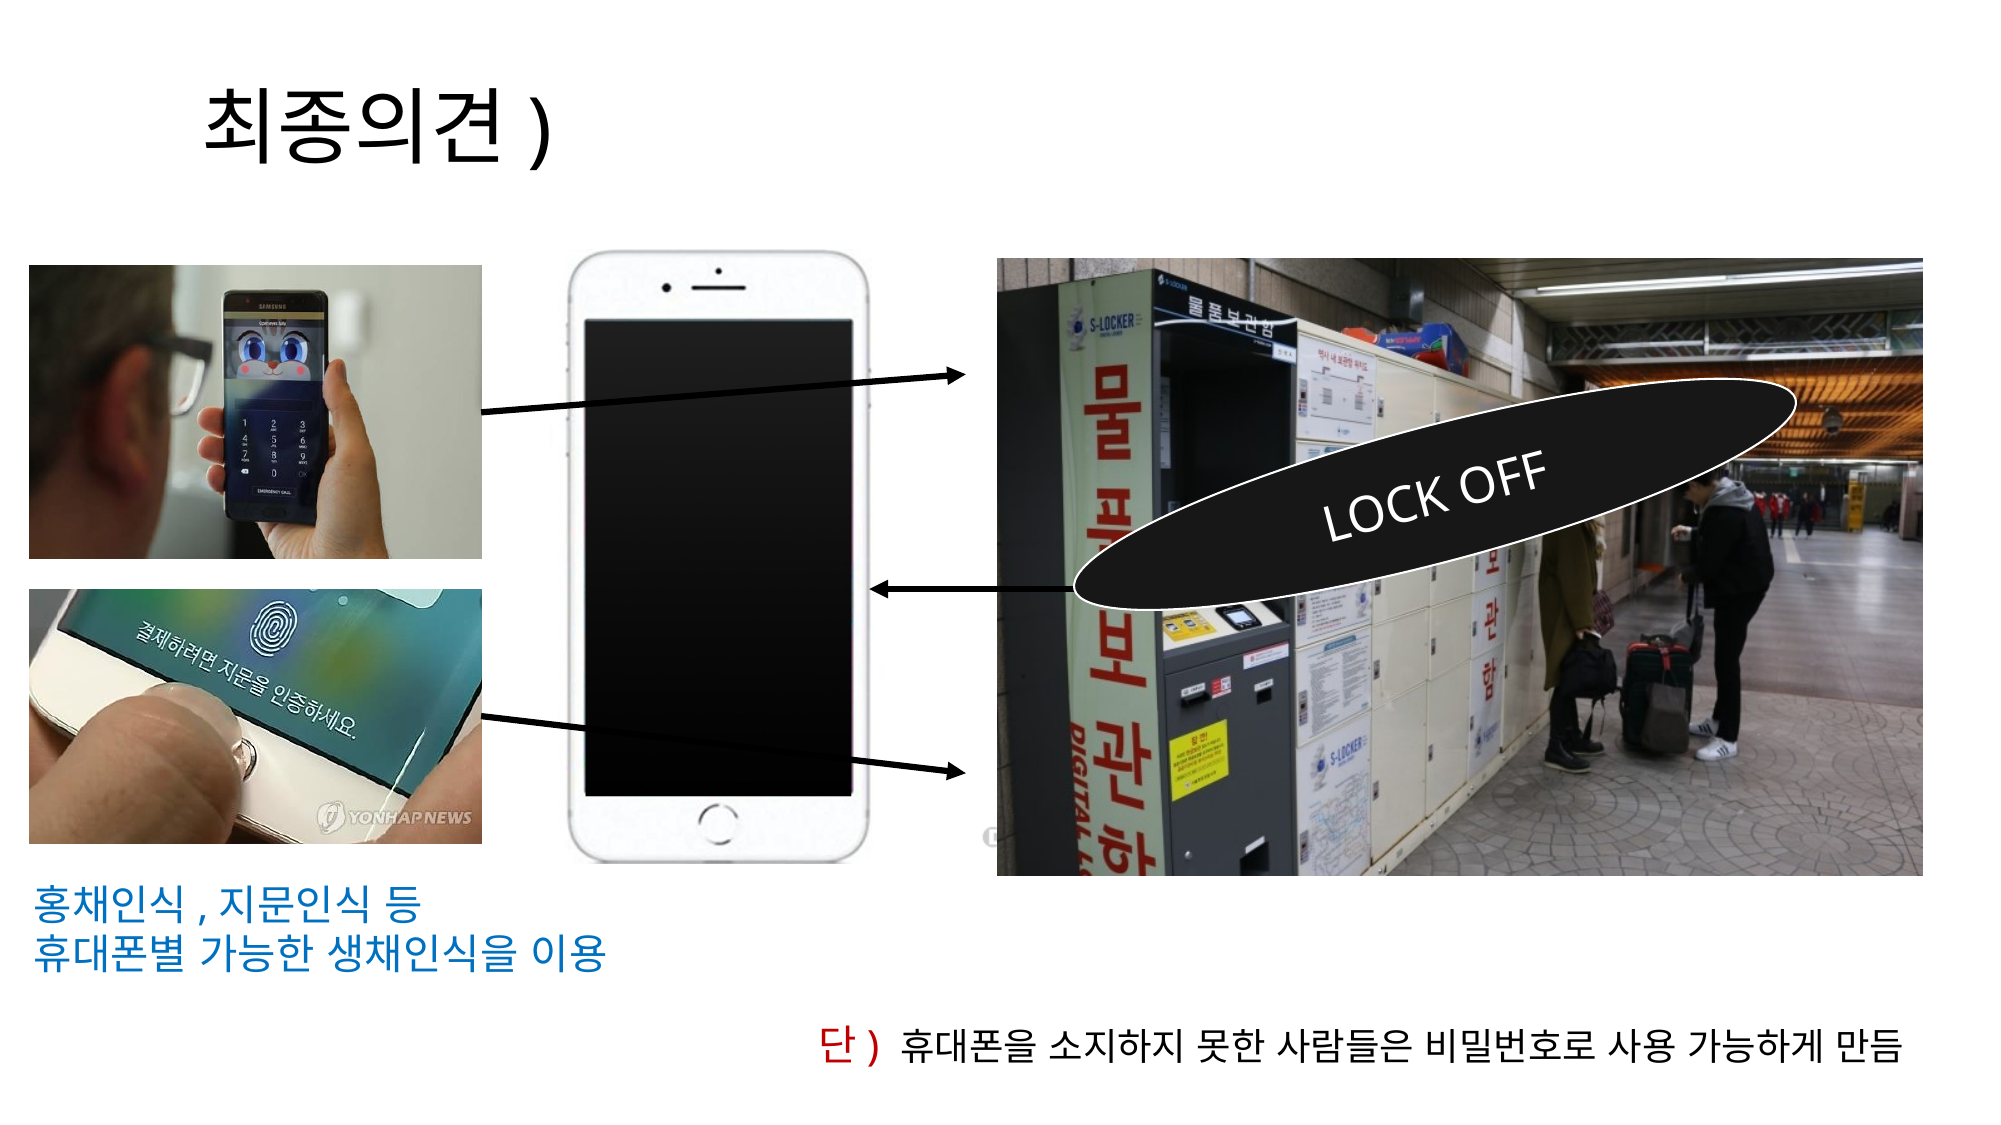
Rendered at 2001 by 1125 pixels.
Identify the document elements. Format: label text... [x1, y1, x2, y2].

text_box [481, 374, 966, 413]
picture [29, 249, 1923, 876]
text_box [481, 716, 966, 774]
text_box 최종의견) [18, 66, 735, 182]
text_box 홍채인식,지문인식 등 휴대폰별 가능한 생채인식을 이용 [18, 871, 633, 986]
text_box 단) 휴대폰을 소지하지 못한 사람들은 비밀번호로 사용 가능하게 만듬 [803, 1011, 2000, 1077]
